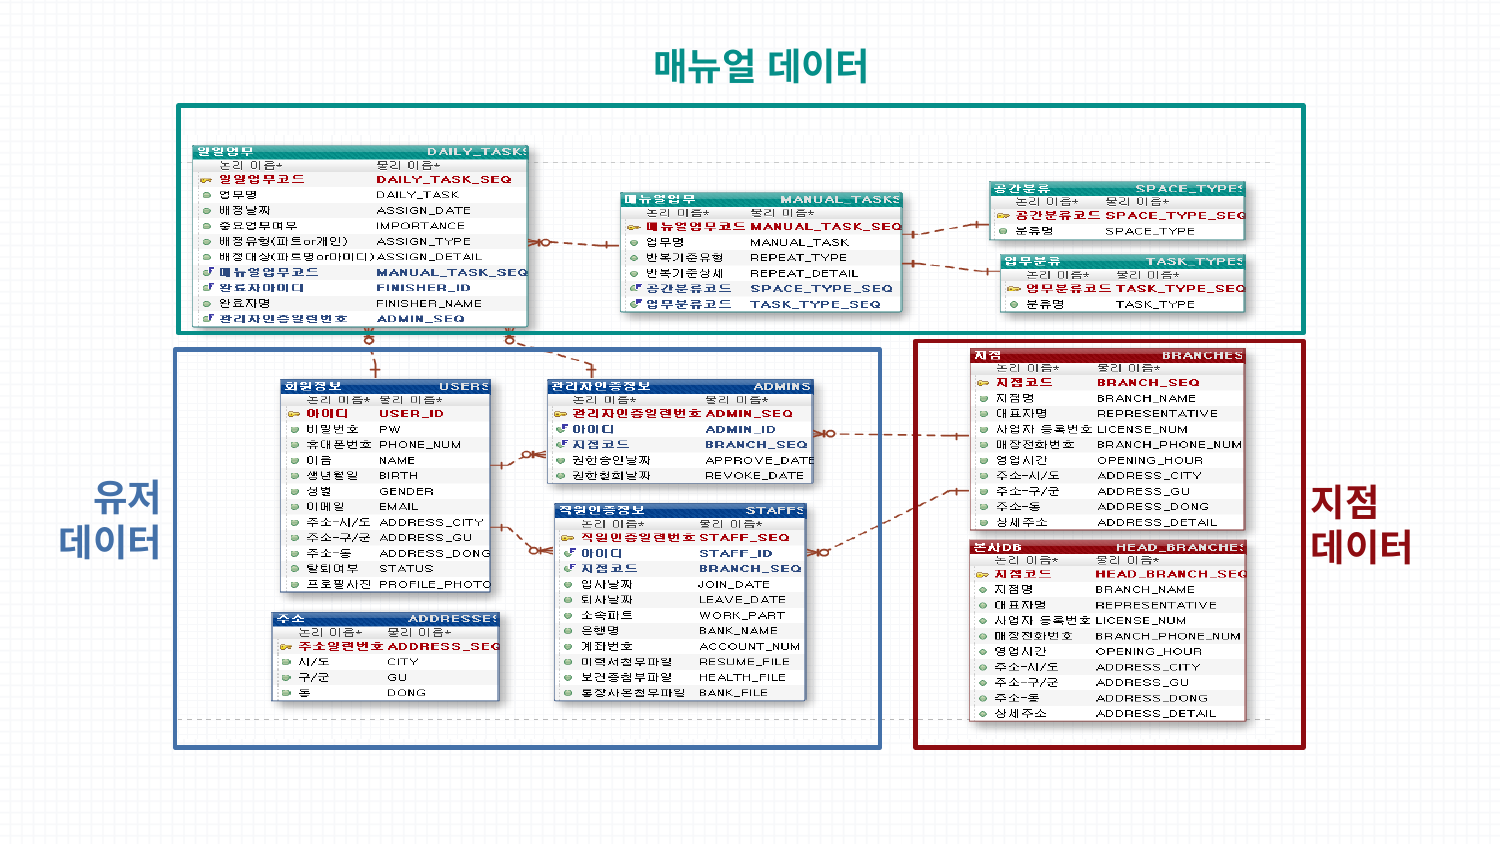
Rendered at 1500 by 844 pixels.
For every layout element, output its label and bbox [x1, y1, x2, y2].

picture [0, 0, 1500, 844]
text_box [915, 340, 1500, 748]
text_box [17, 349, 881, 748]
